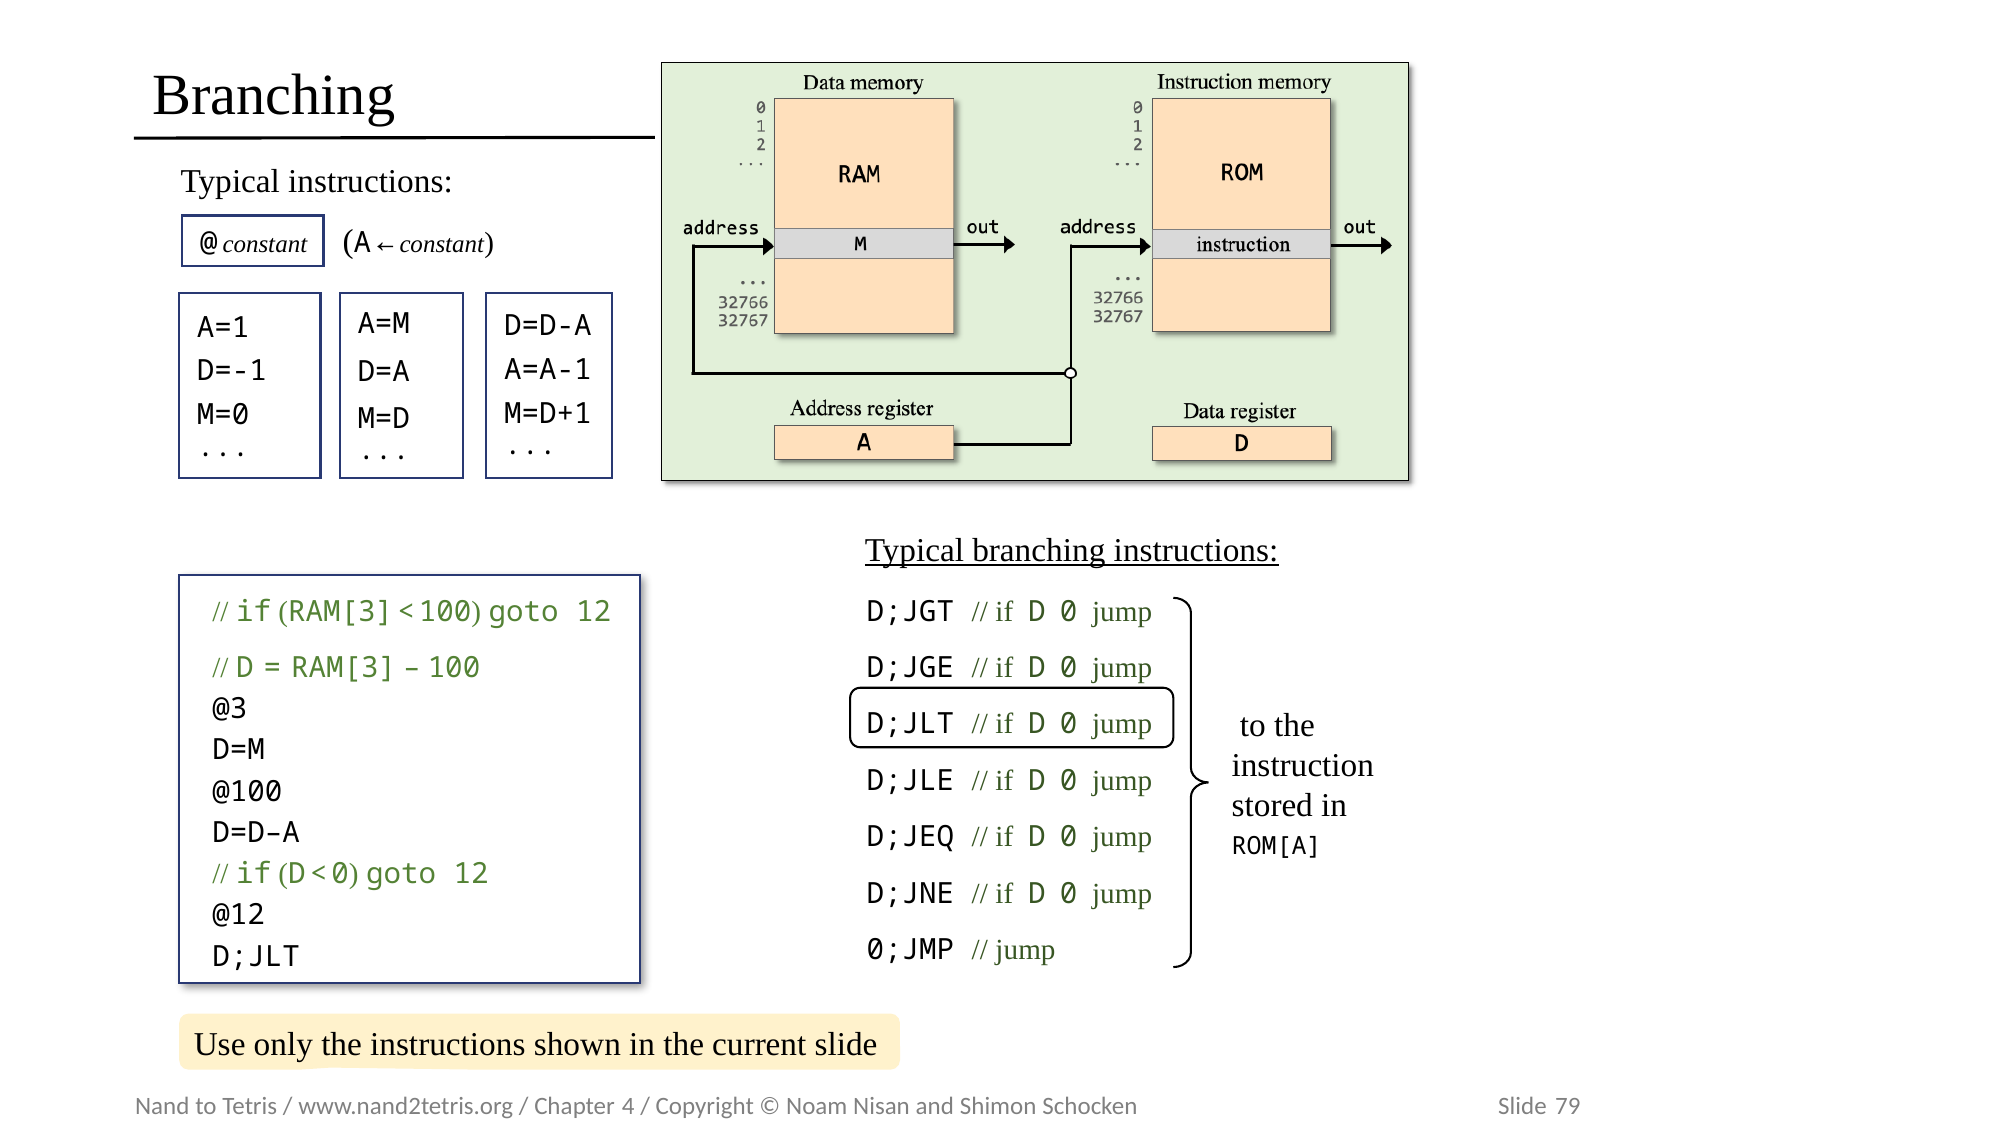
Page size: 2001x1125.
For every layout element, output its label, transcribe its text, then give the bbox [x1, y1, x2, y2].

text_box [1173, 597, 1209, 968]
text_box Use only the instructions shown in the current slide [178, 1013, 901, 1071]
text_box // if (RAM[3] < 100) goto 12 // D = RAM[3] – 100 @3 D=M @100 D=D–A // if (D < 0) goto 12 @12 D;JLT [179, 574, 641, 983]
text_box Typical branching instructions: [850, 521, 1337, 576]
picture [655, 57, 1422, 495]
text_box to the instruction stored in ROM[A] [1216, 696, 1450, 867]
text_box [165, 152, 671, 478]
text_box [849, 686, 1175, 749]
title Branching [137, 48, 1417, 144]
